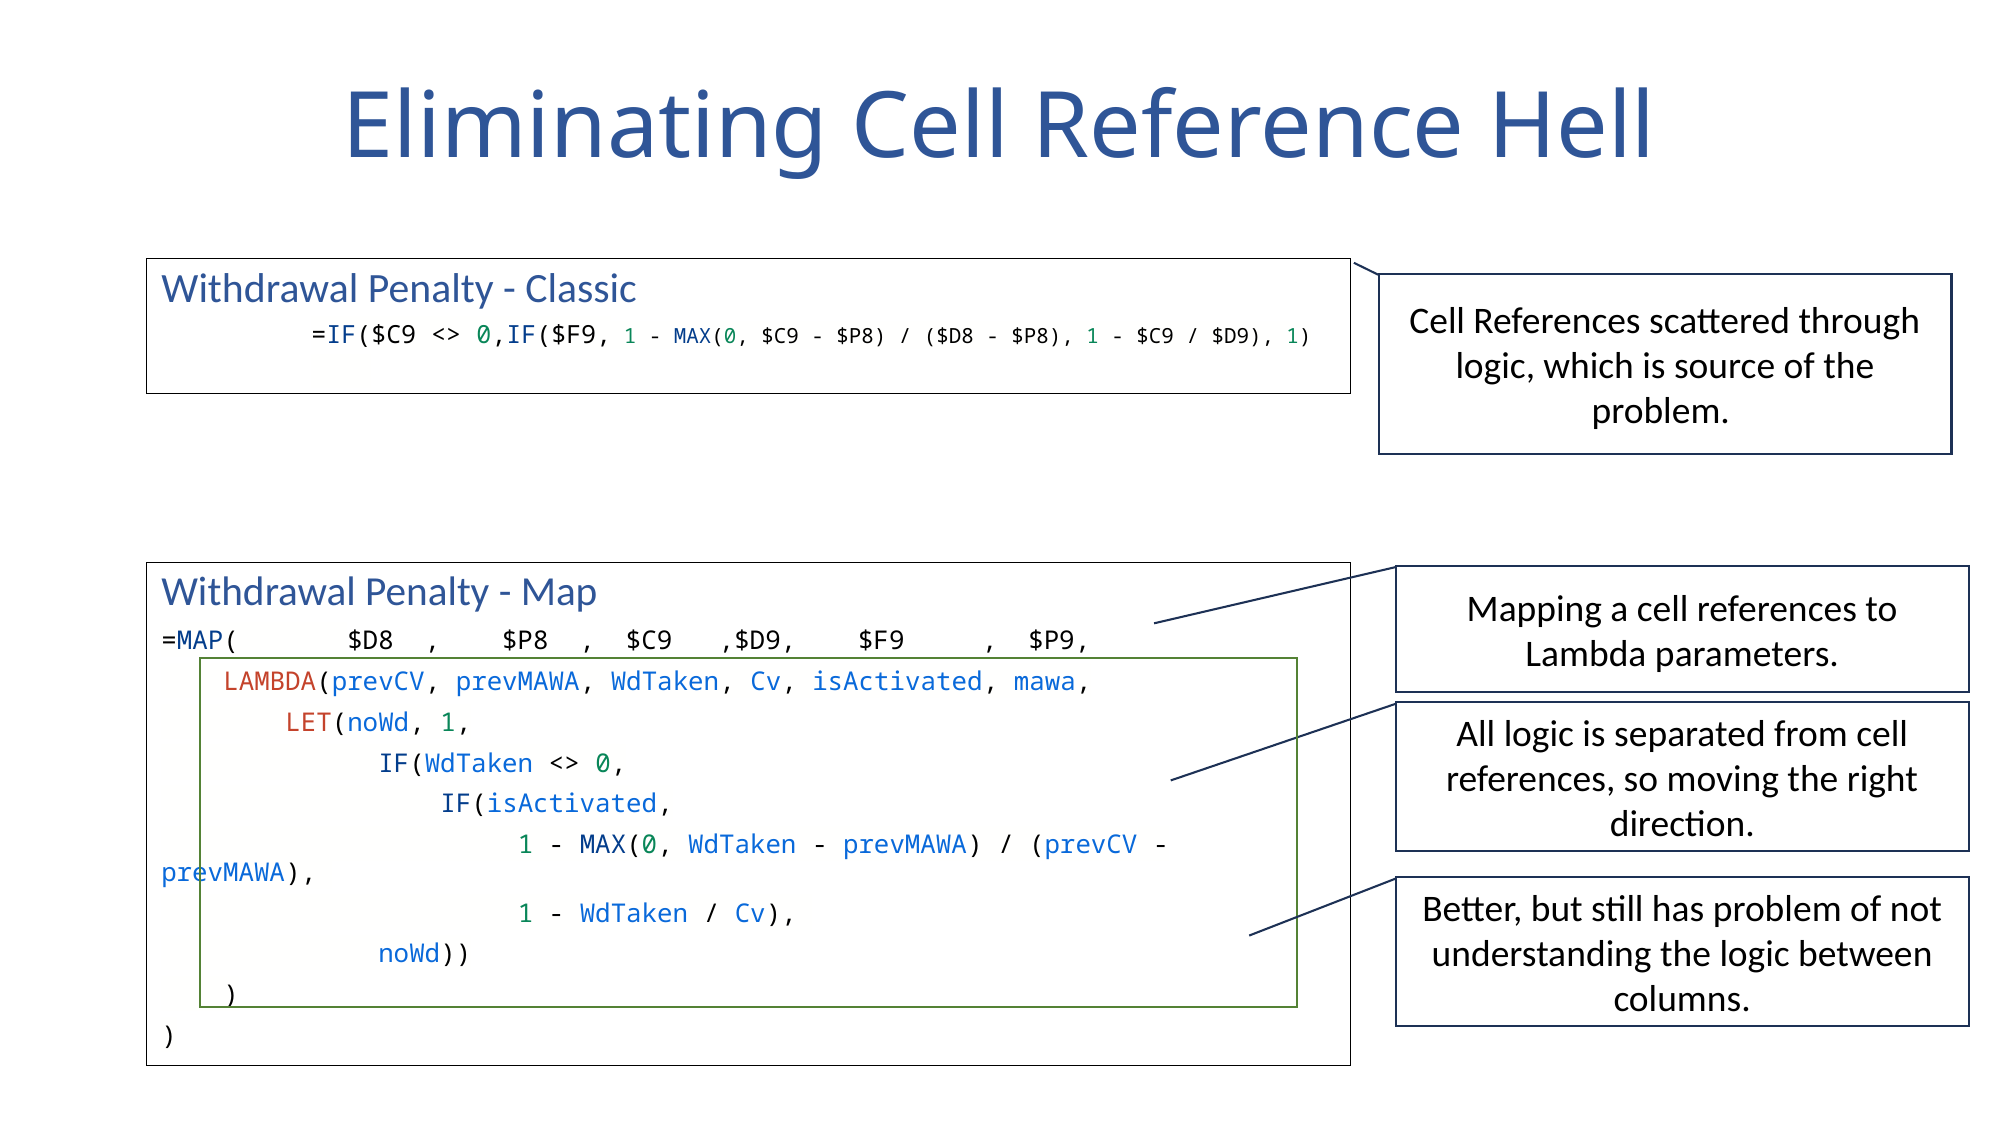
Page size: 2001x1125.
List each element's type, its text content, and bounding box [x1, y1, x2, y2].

text_box Mapping a cell references to Lambda parameters. [1153, 565, 1970, 693]
list Withdrawal Penalty - Classic =IF($C9 <> 0,IF($F9, 1 - MAX(0, $C9 - $P8) / ($D8 - $P8), 1 - $C9 / $D9), 1) [146, 258, 1351, 394]
text_box [199, 657, 1298, 1008]
text_box All logic is separated from cell references, so moving the right direction. [1298, 701, 1970, 852]
text_box Withdrawal Penalty - Map =MAP( $D8 , $P8 , $C9 ,$D9, $F9 , $P9, LAMBDA(prevCV, prevMAWA, WdTaken, Cv, isActivated, mawa, LET(noWd, 1, IF(WdTaken <> 0, IF(isActivated, 1 - MAX(0, WdTaken - prevMAWA) / (prevCV - prevMAWA), 1 - WdTaken / Cv), noWd)) ) ) [146, 562, 1351, 1066]
text_box Better, but still has problem of not understanding the logic between columns. [1248, 876, 1970, 1027]
text_box Cell References scattered through logic, which is source of the problem. [1353, 261, 1953, 455]
title Eliminating Cell Reference Hell [137, 59, 1863, 196]
